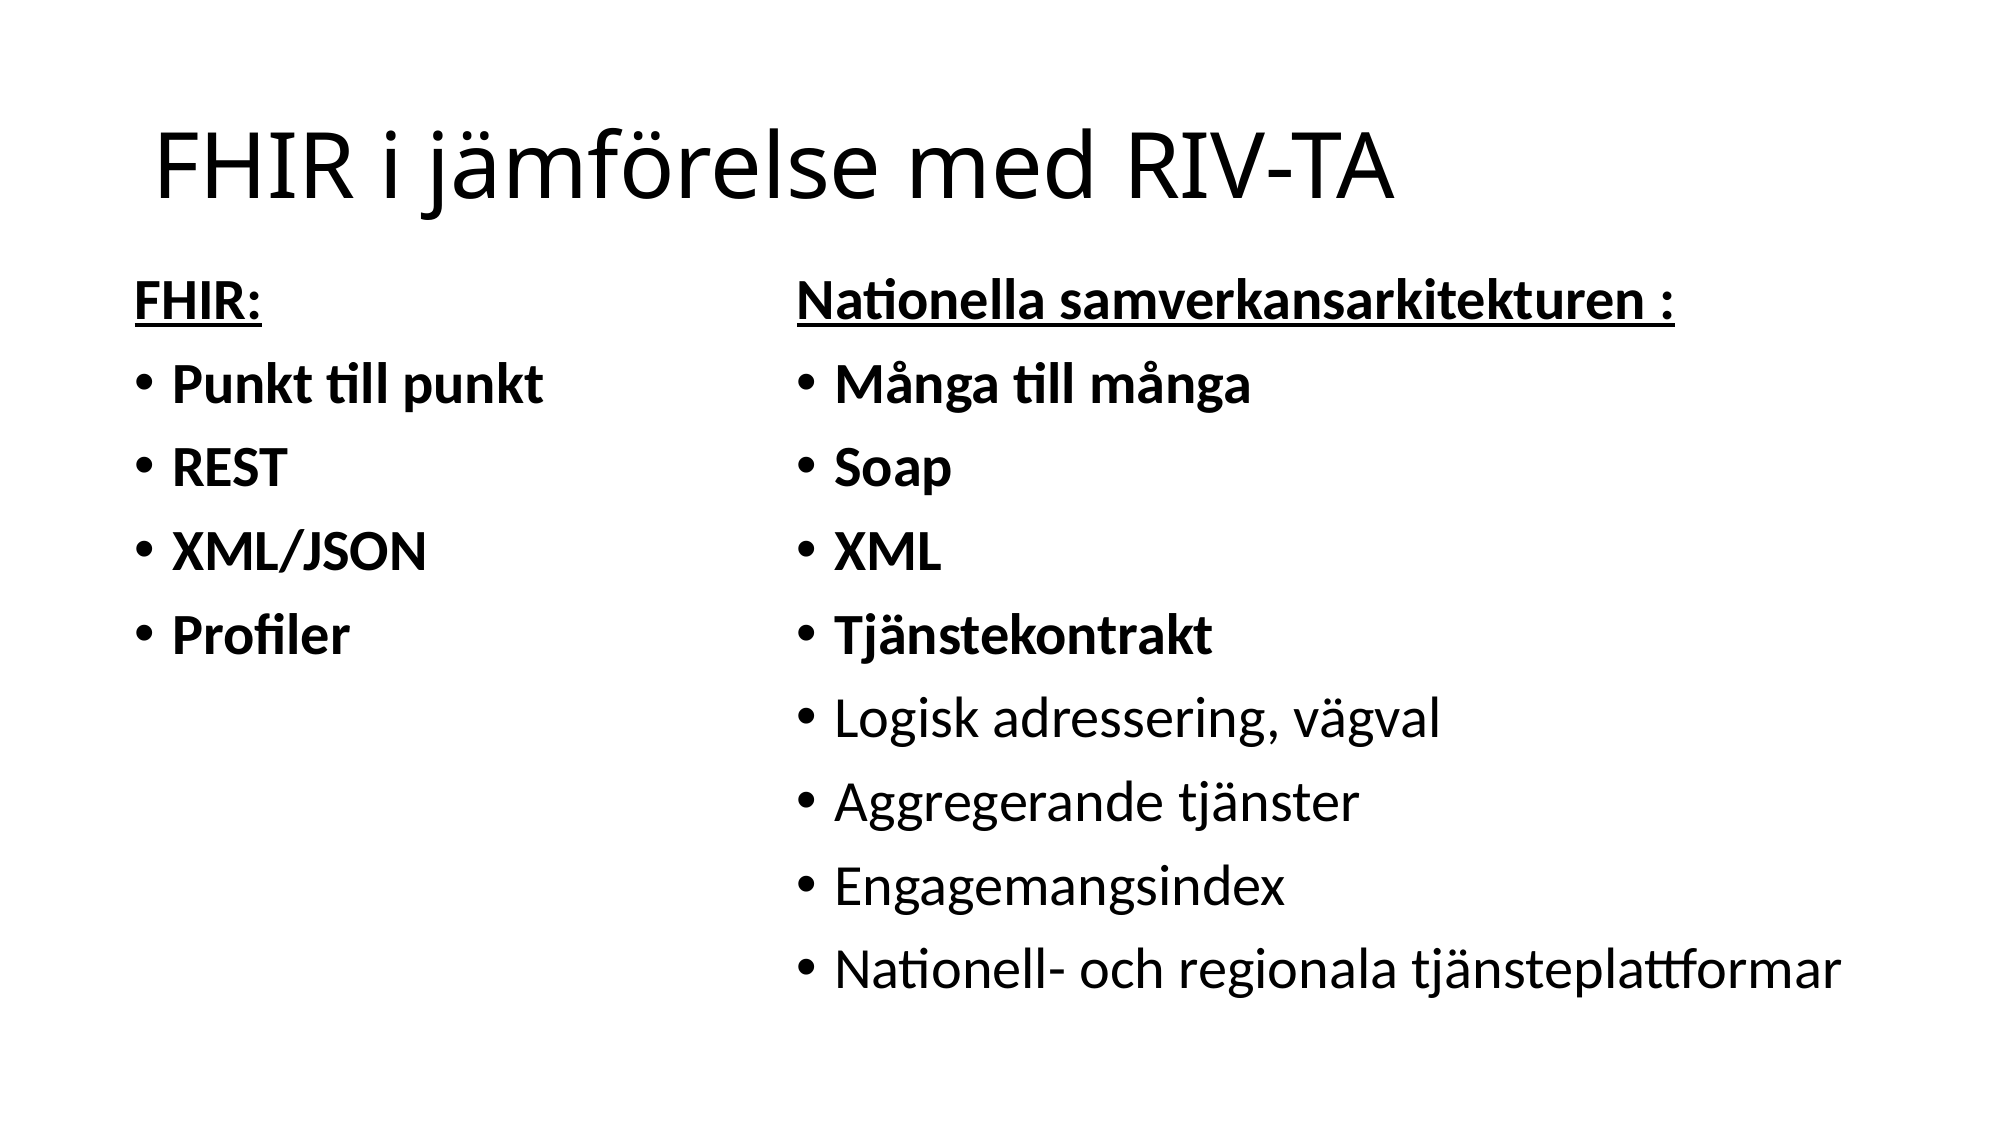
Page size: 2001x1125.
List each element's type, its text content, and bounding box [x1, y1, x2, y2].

title FHIR i jämförelse med RIV-TA [137, 59, 1863, 261]
list FHIR: Punkt till punkt REST XML/JSON Profiler [119, 261, 970, 976]
list Nationella samverkansarkitekturen : Många till många Soap XML Tjänstekontrakt Logisk adressering, vägval Aggregerande tjänster Engagemangsindex Nationell- och regionala tjänsteplattformar [781, 261, 1863, 1070]
